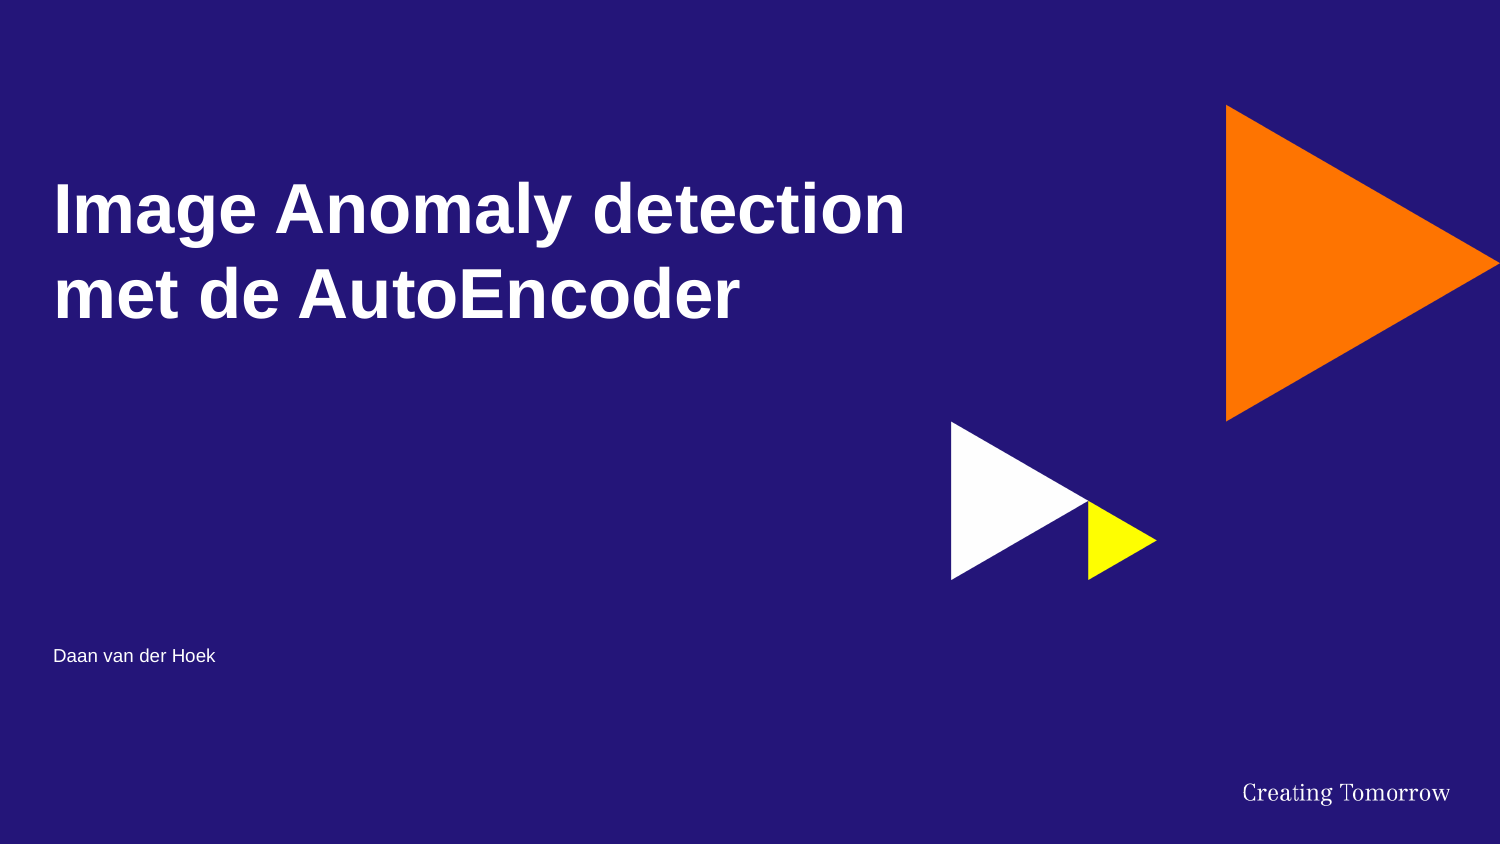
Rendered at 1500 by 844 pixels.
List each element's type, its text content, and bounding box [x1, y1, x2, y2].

title Image Anomaly detection met de AutoEncoder [53, 163, 953, 346]
picture [0, 0, 1500, 844]
list Daan van der Hoek [53, 640, 953, 702]
